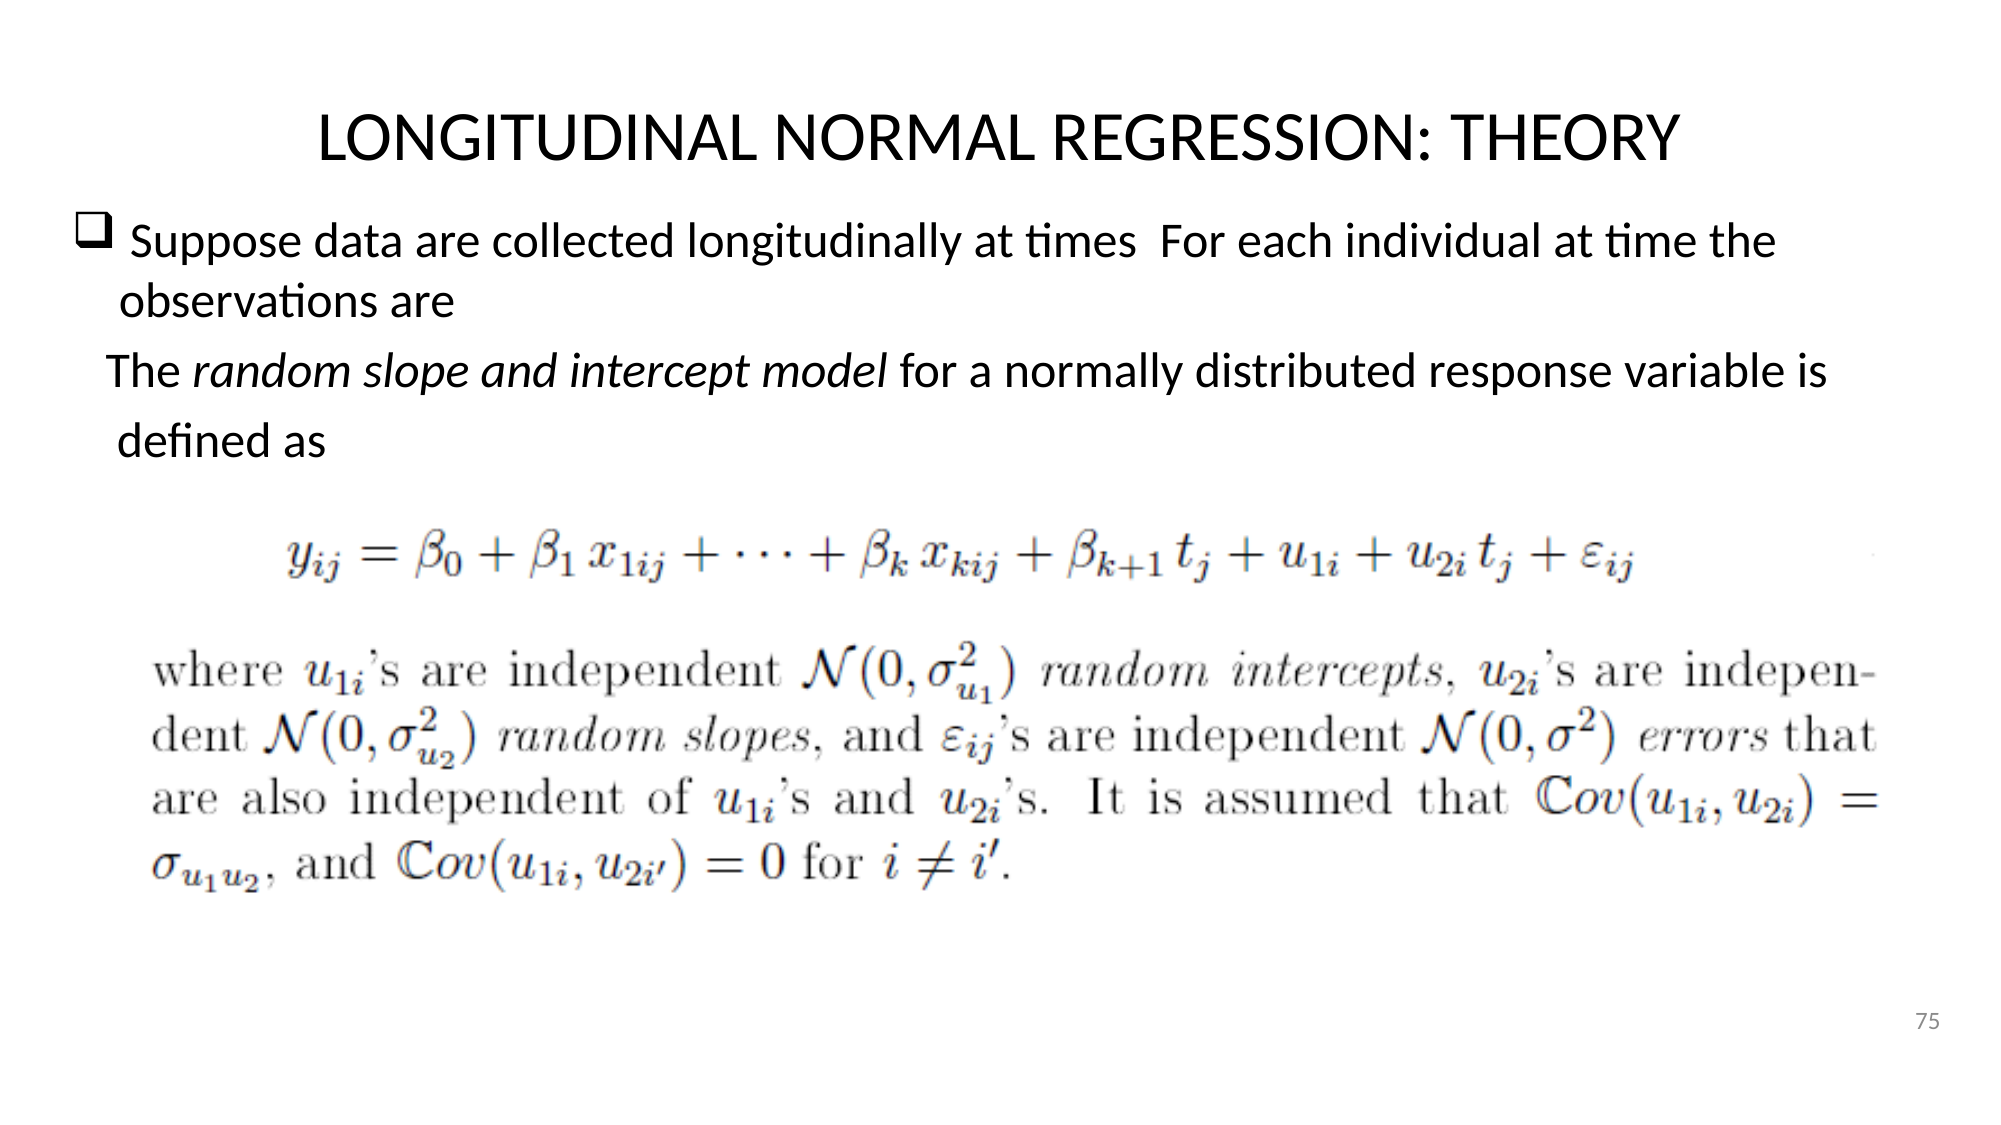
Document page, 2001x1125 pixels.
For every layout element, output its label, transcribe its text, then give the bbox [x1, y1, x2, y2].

picture [136, 495, 1904, 923]
slide_number 75 [1768, 964, 1956, 1075]
text_box LONGITUDINAL NORMAL REGRESSION: THEORY [136, 66, 1864, 199]
